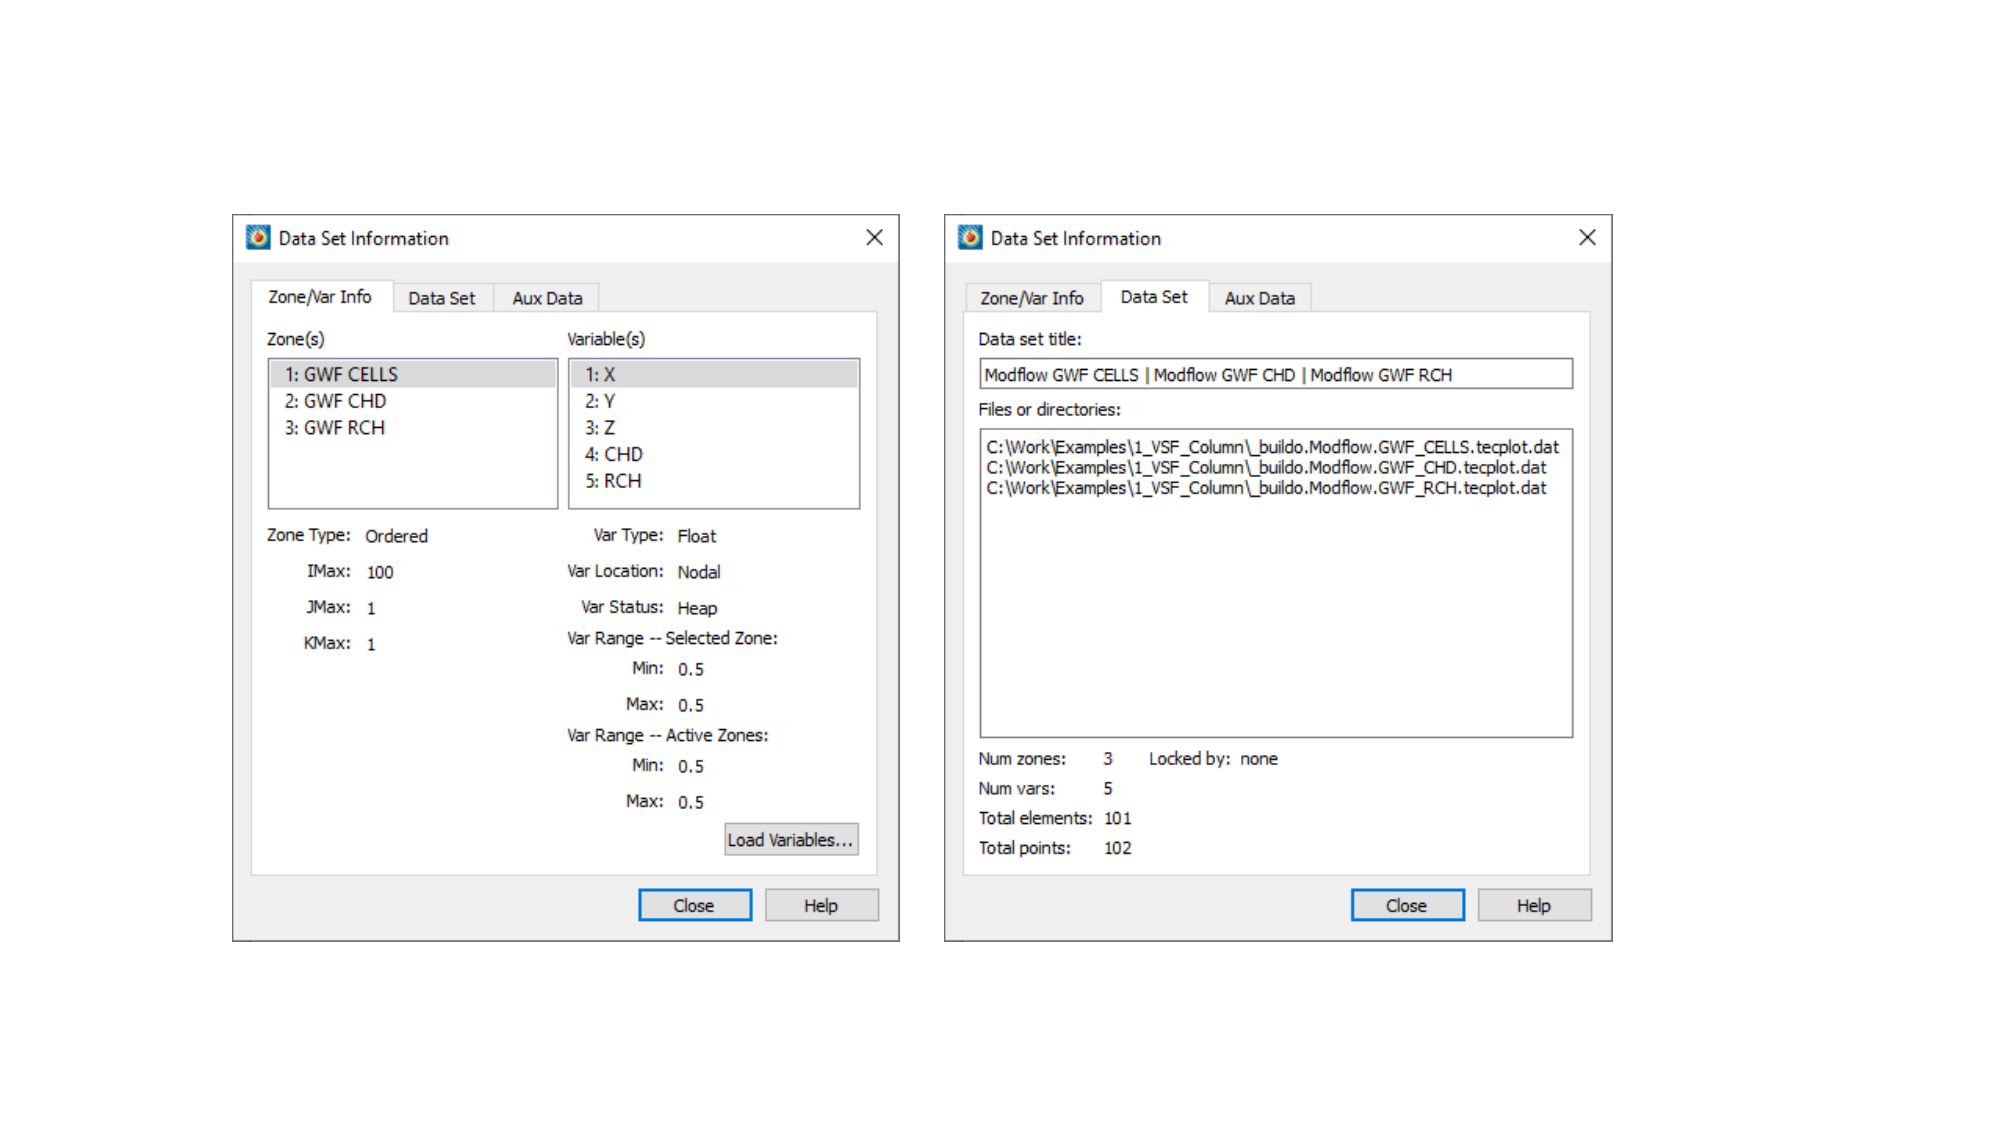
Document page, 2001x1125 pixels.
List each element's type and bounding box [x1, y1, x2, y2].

picture [232, 214, 900, 942]
picture [944, 214, 1613, 942]
